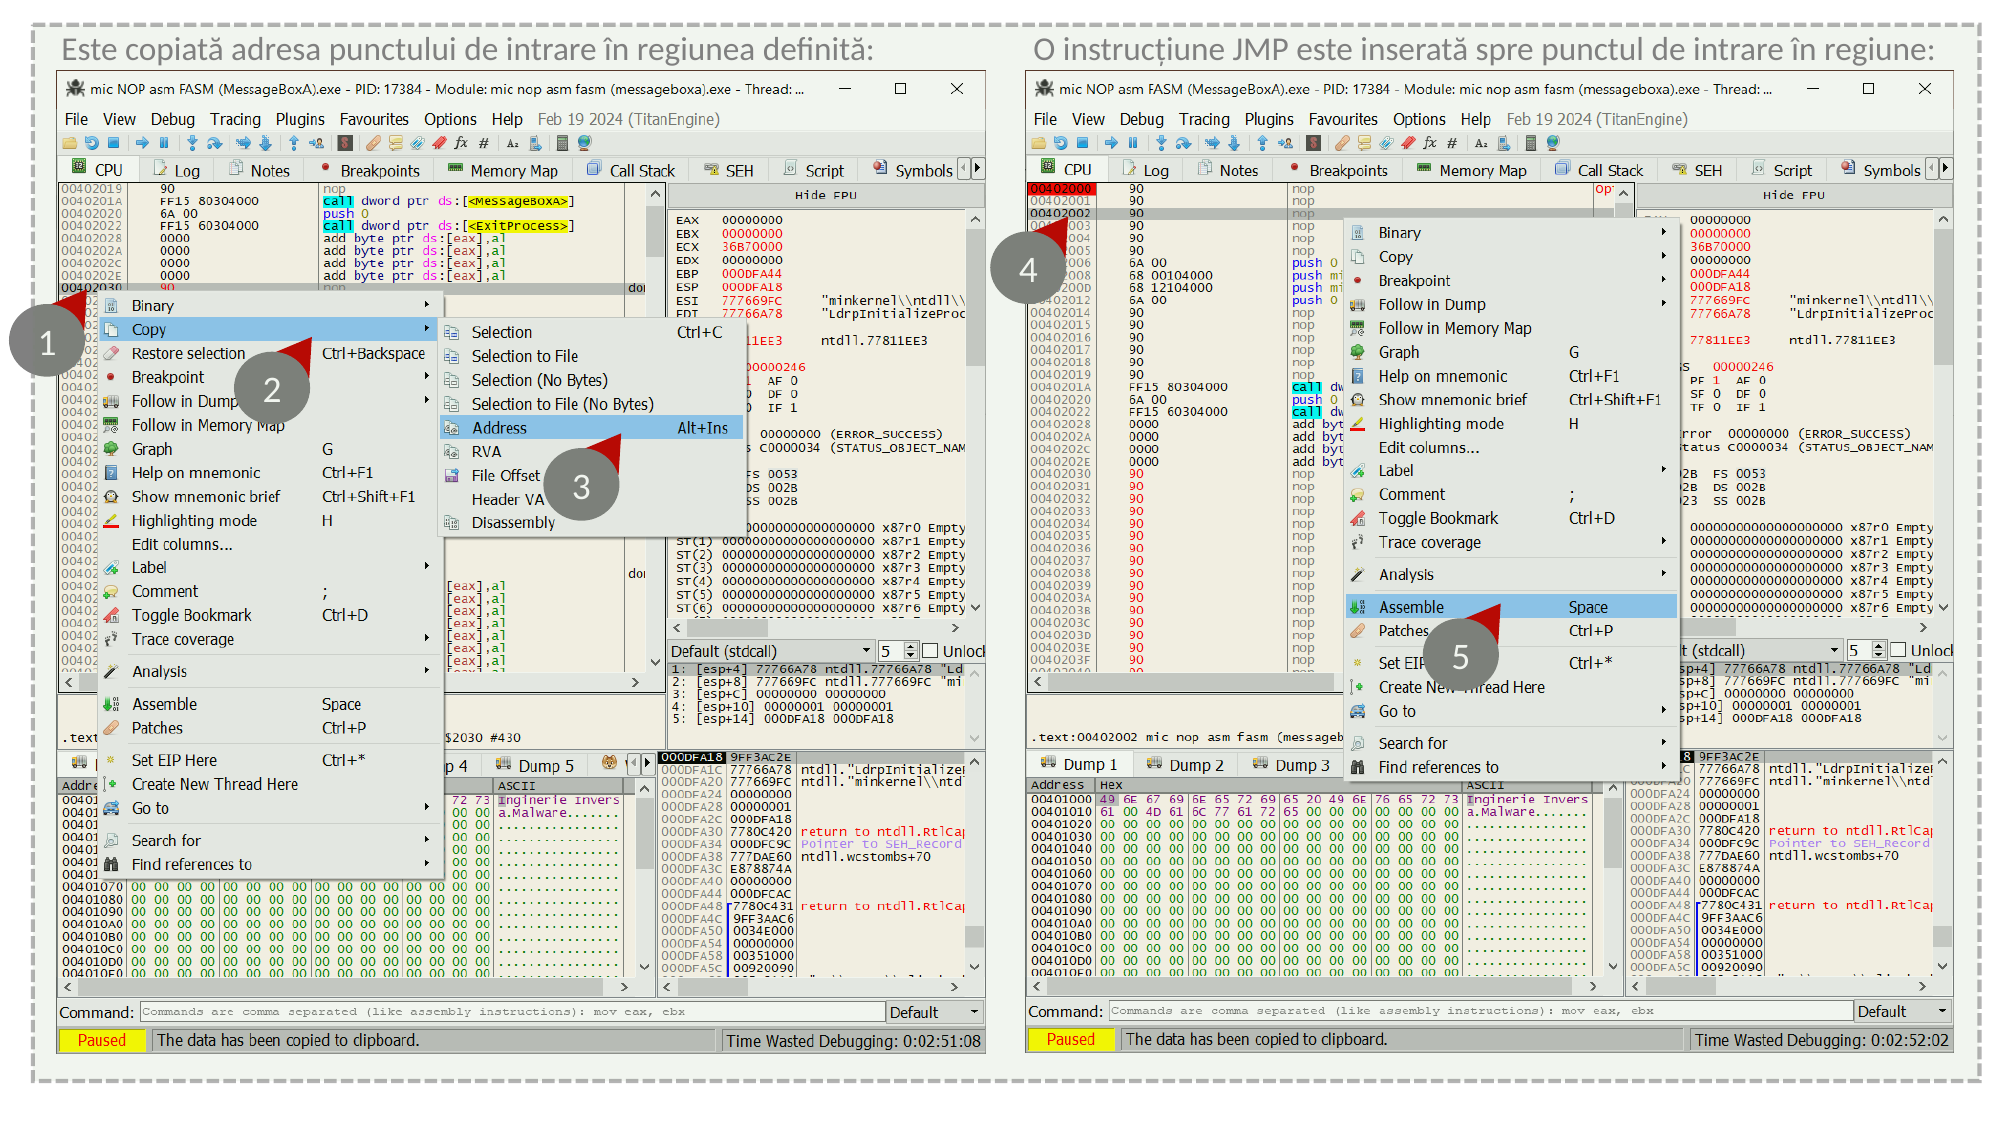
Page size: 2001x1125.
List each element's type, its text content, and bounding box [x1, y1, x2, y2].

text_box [543, 424, 620, 521]
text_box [233, 327, 311, 425]
text_box [32, 24, 1980, 1082]
text_box O instrucțiune JMP este inserată spre punctul de intrare în regiune: [1018, 19, 1953, 75]
picture [1025, 70, 1954, 1054]
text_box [990, 207, 1067, 304]
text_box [8, 280, 86, 377]
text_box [1422, 594, 1499, 691]
text_box Este copiată adresa punctului de intrare în regiunea definită: [46, 19, 892, 75]
picture [56, 70, 986, 1054]
